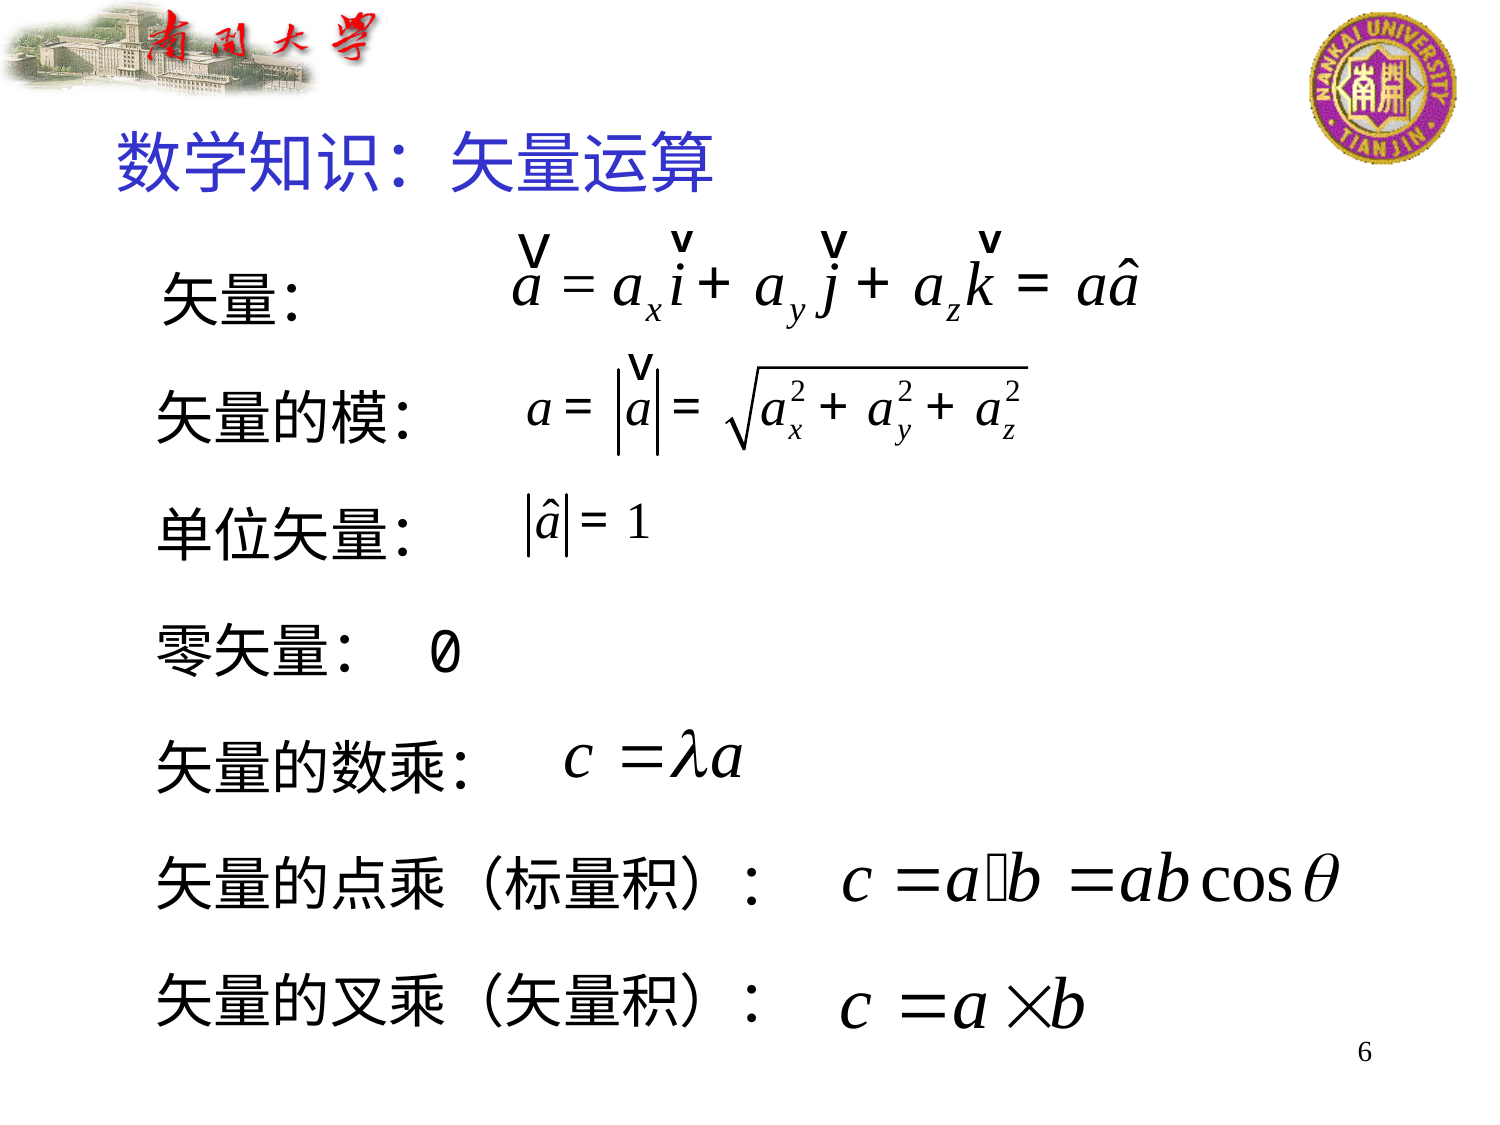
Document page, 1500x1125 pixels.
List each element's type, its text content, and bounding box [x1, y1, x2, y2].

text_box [828, 947, 1108, 1048]
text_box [517, 353, 1041, 466]
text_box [554, 714, 761, 796]
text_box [501, 231, 1151, 343]
slide_number 6 [1074, 1024, 1388, 1101]
picture [1262, 0, 1500, 178]
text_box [518, 481, 658, 570]
list 数学知识：矢量运算 矢量： 矢量的模： 单位矢量： 零矢量： 0 矢量的数乘： 矢量的点乘（标量积）： 矢量的叉乘（矢量积）： [100, 113, 1459, 789]
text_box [831, 824, 1354, 920]
picture [0, 0, 388, 100]
